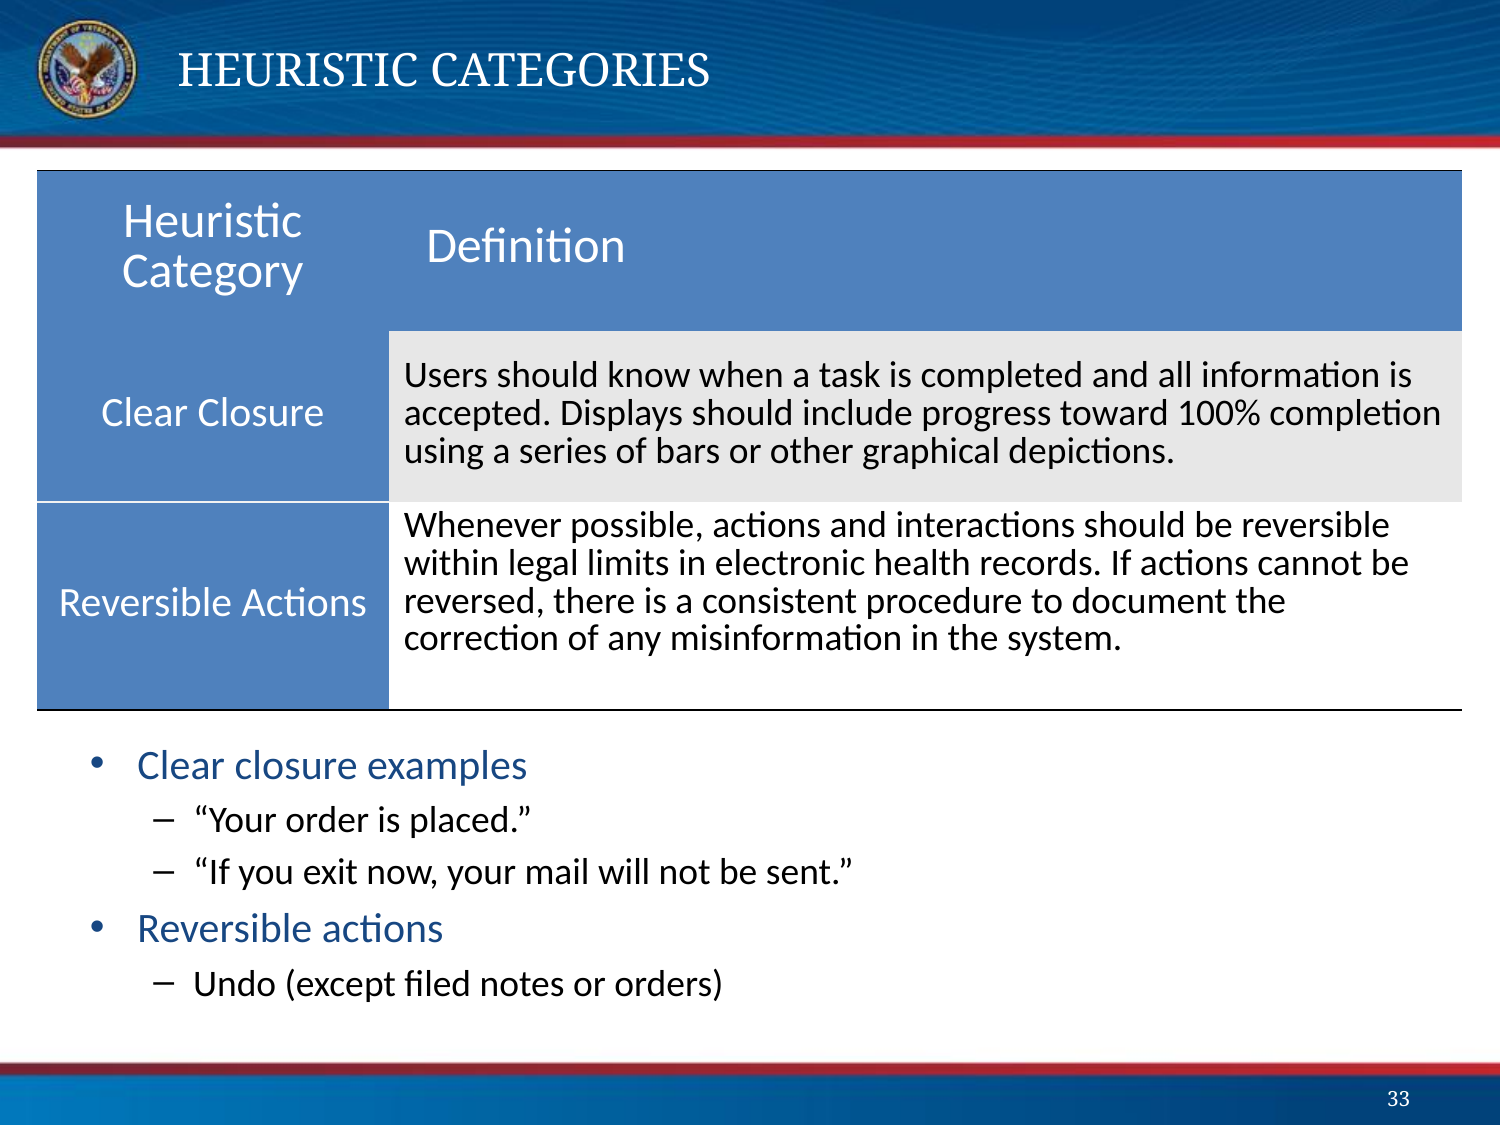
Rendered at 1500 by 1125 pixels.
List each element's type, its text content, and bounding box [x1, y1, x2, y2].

table_cell Reversible Actions [37, 503, 389, 709]
table_cell Whenever possible, actions and interactions should be reversible within legal limits in electronic health records. If actions cannot be reversed, there is a consistent procedure to document the correction of any misinformation in the system. [389, 502, 1462, 709]
table_header Heuristic Category [37, 171, 389, 331]
table_header Definition [389, 171, 1462, 331]
slide_number 33 [1074, 1074, 1425, 1125]
table_cell Users should know when a task is completed and all information is accepted. Displays should include progress toward 100% completion using a series of bars or other graphical depictions. [389, 331, 1462, 502]
picture [0, 0, 1500, 1125]
title Heuristic Categories [162, 12, 1425, 124]
list Clear closure examples “Your order is placed.” “If you exit now, your mail will not be sent.” Reversible actions Undo (except filed notes or orders) [75, 729, 1425, 1013]
table_cell Clear Closure [37, 331, 389, 501]
